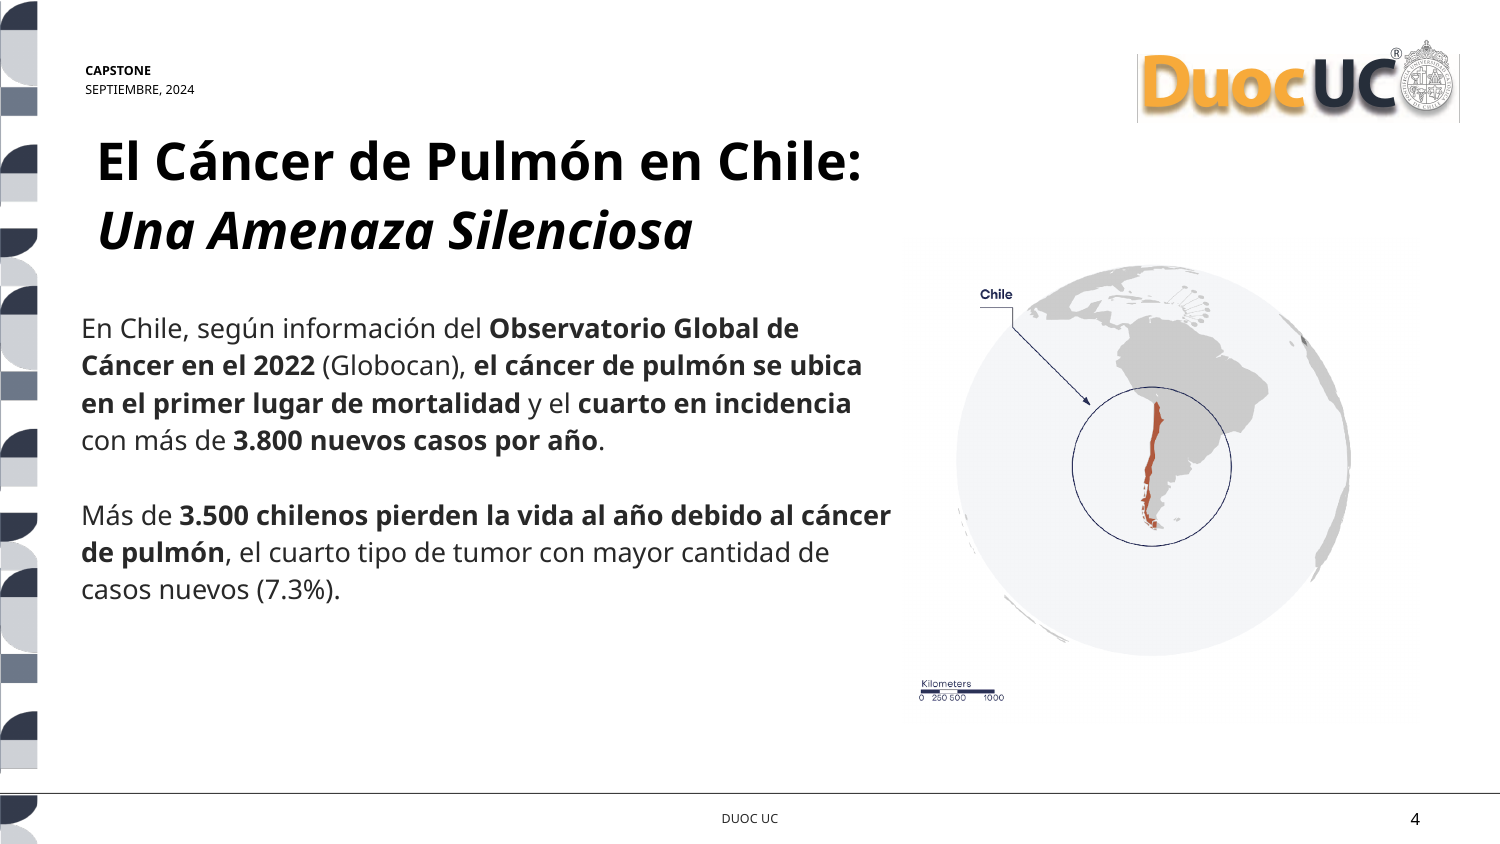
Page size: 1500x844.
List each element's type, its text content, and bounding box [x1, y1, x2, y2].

picture [902, 237, 1420, 725]
text_box El Cáncer de Pulmón en Chile: Una Amenaza Silenciosa [81, 113, 1098, 275]
picture [0, 0, 1500, 844]
picture [1097, 24, 1470, 133]
list En Chile, según información del Observatorio Global de Cáncer en el 2022 (Globocan), el cáncer de pulmón se ubica en el primer lugar de mortalidad y el cuarto en incidencia con más de 3.800 nuevos casos por año. Más de 3.500 chilenos pierden la vida al año debido al cáncer de pulmón, el cuarto tipo de tumor con mayor cantidad de casos nuevos (7.3%). [80, 306, 896, 652]
text_box CAPSTONE SEPTIEMBRE, 2024 [80, 53, 264, 103]
